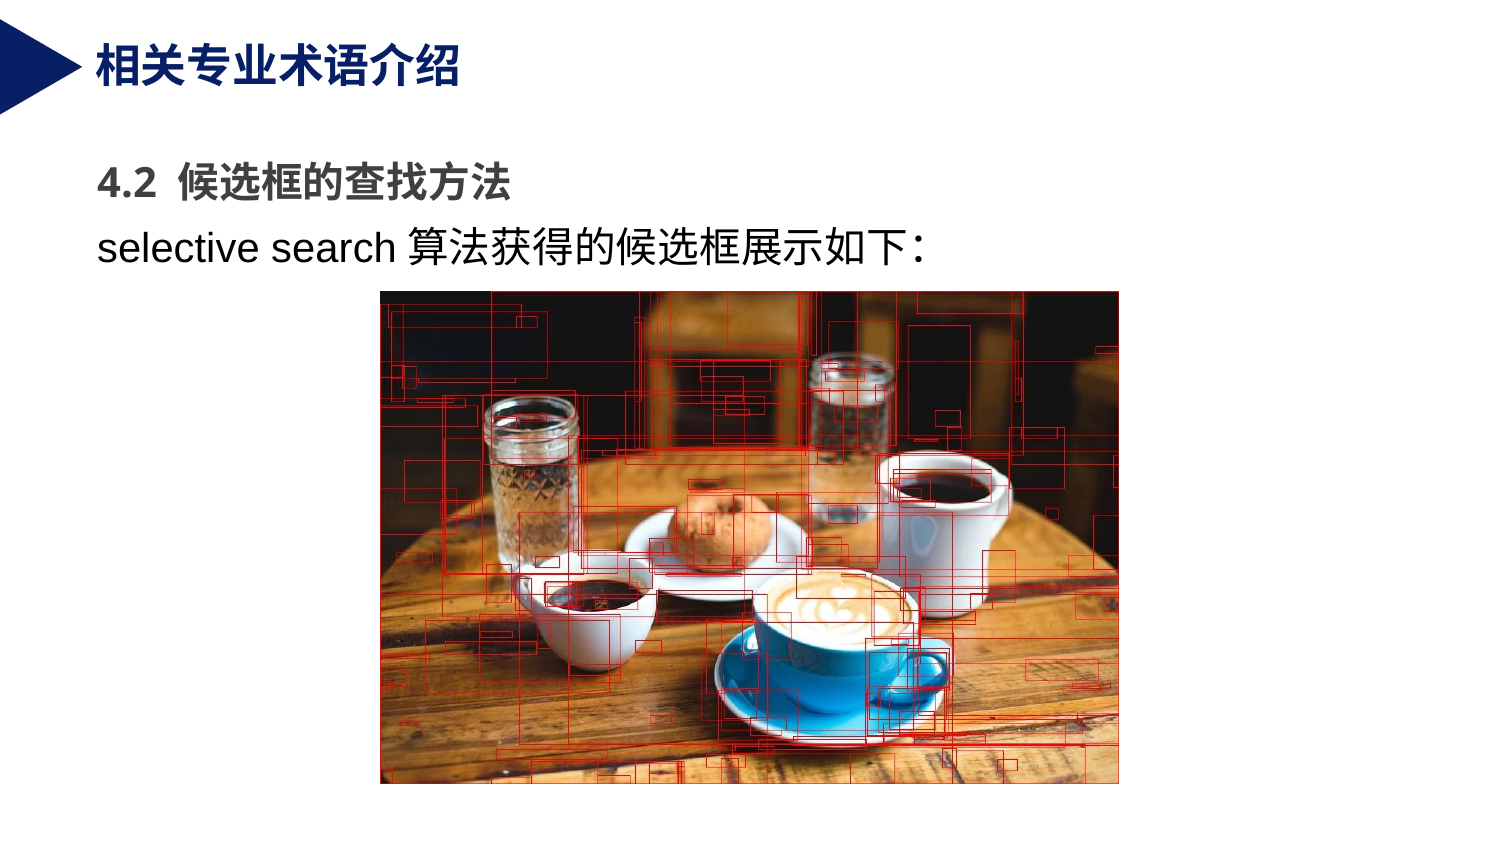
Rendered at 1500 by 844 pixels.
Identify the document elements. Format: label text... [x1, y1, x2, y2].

picture [380, 291, 1119, 784]
text_box [0, 19, 83, 115]
text_box 4.2 候选框的查找方法 selective search算法获得的候选框展示如下： [82, 132, 1411, 278]
text_box 相关专业术语介绍 [80, 29, 477, 100]
